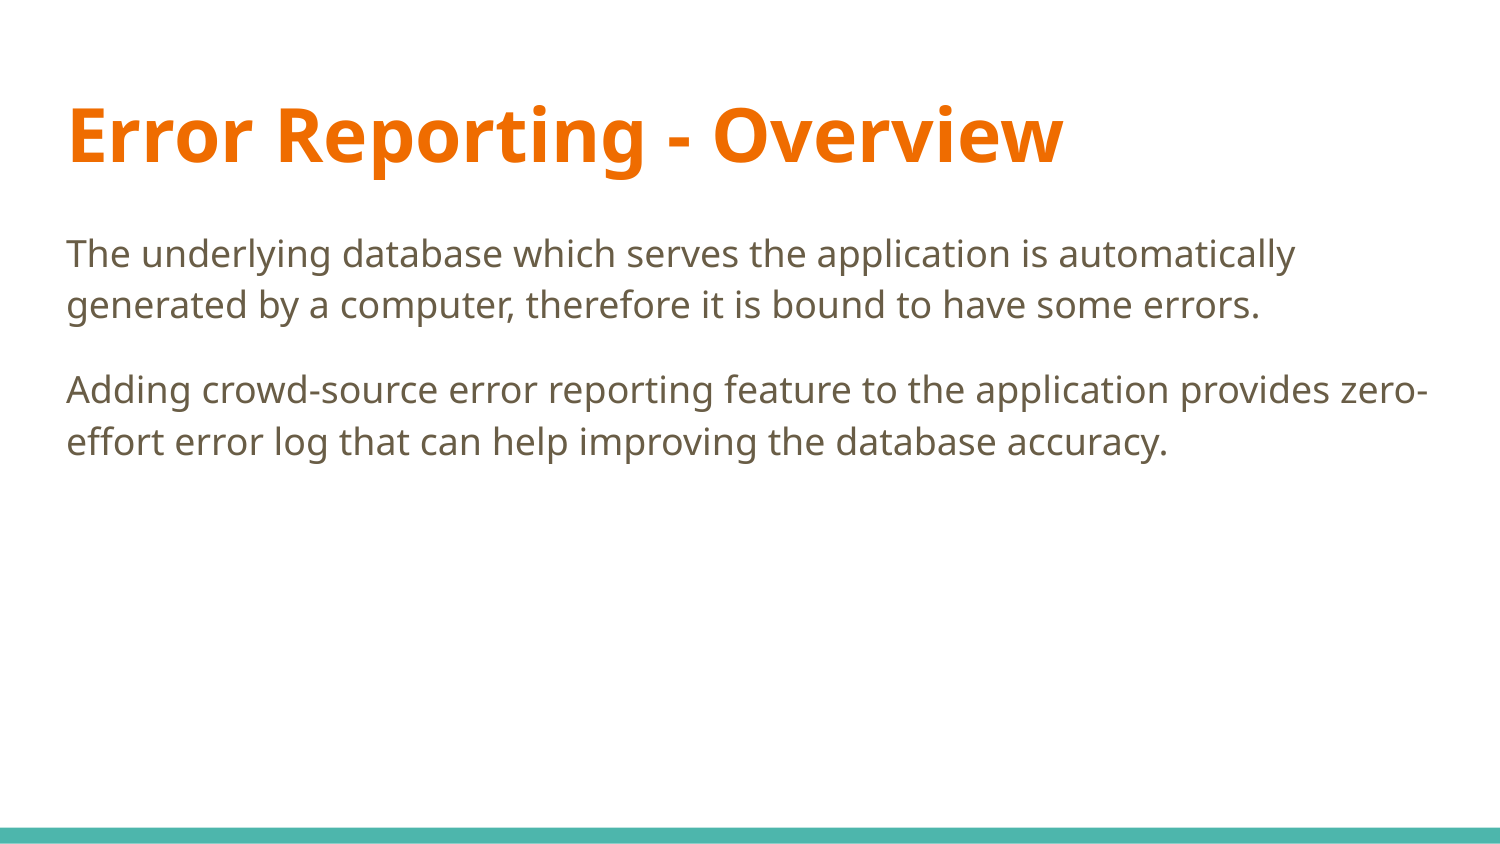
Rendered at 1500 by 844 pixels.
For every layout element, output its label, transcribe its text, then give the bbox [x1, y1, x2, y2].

list The underlying database which serves the application is automatically generated by a computer, therefore it is bound to have some errors. Adding crowd-source error reporting feature to the application provides zero-effort error log that can help improving the database accuracy. [51, 207, 1449, 750]
title Error Reporting - Overview [51, 72, 1449, 189]
